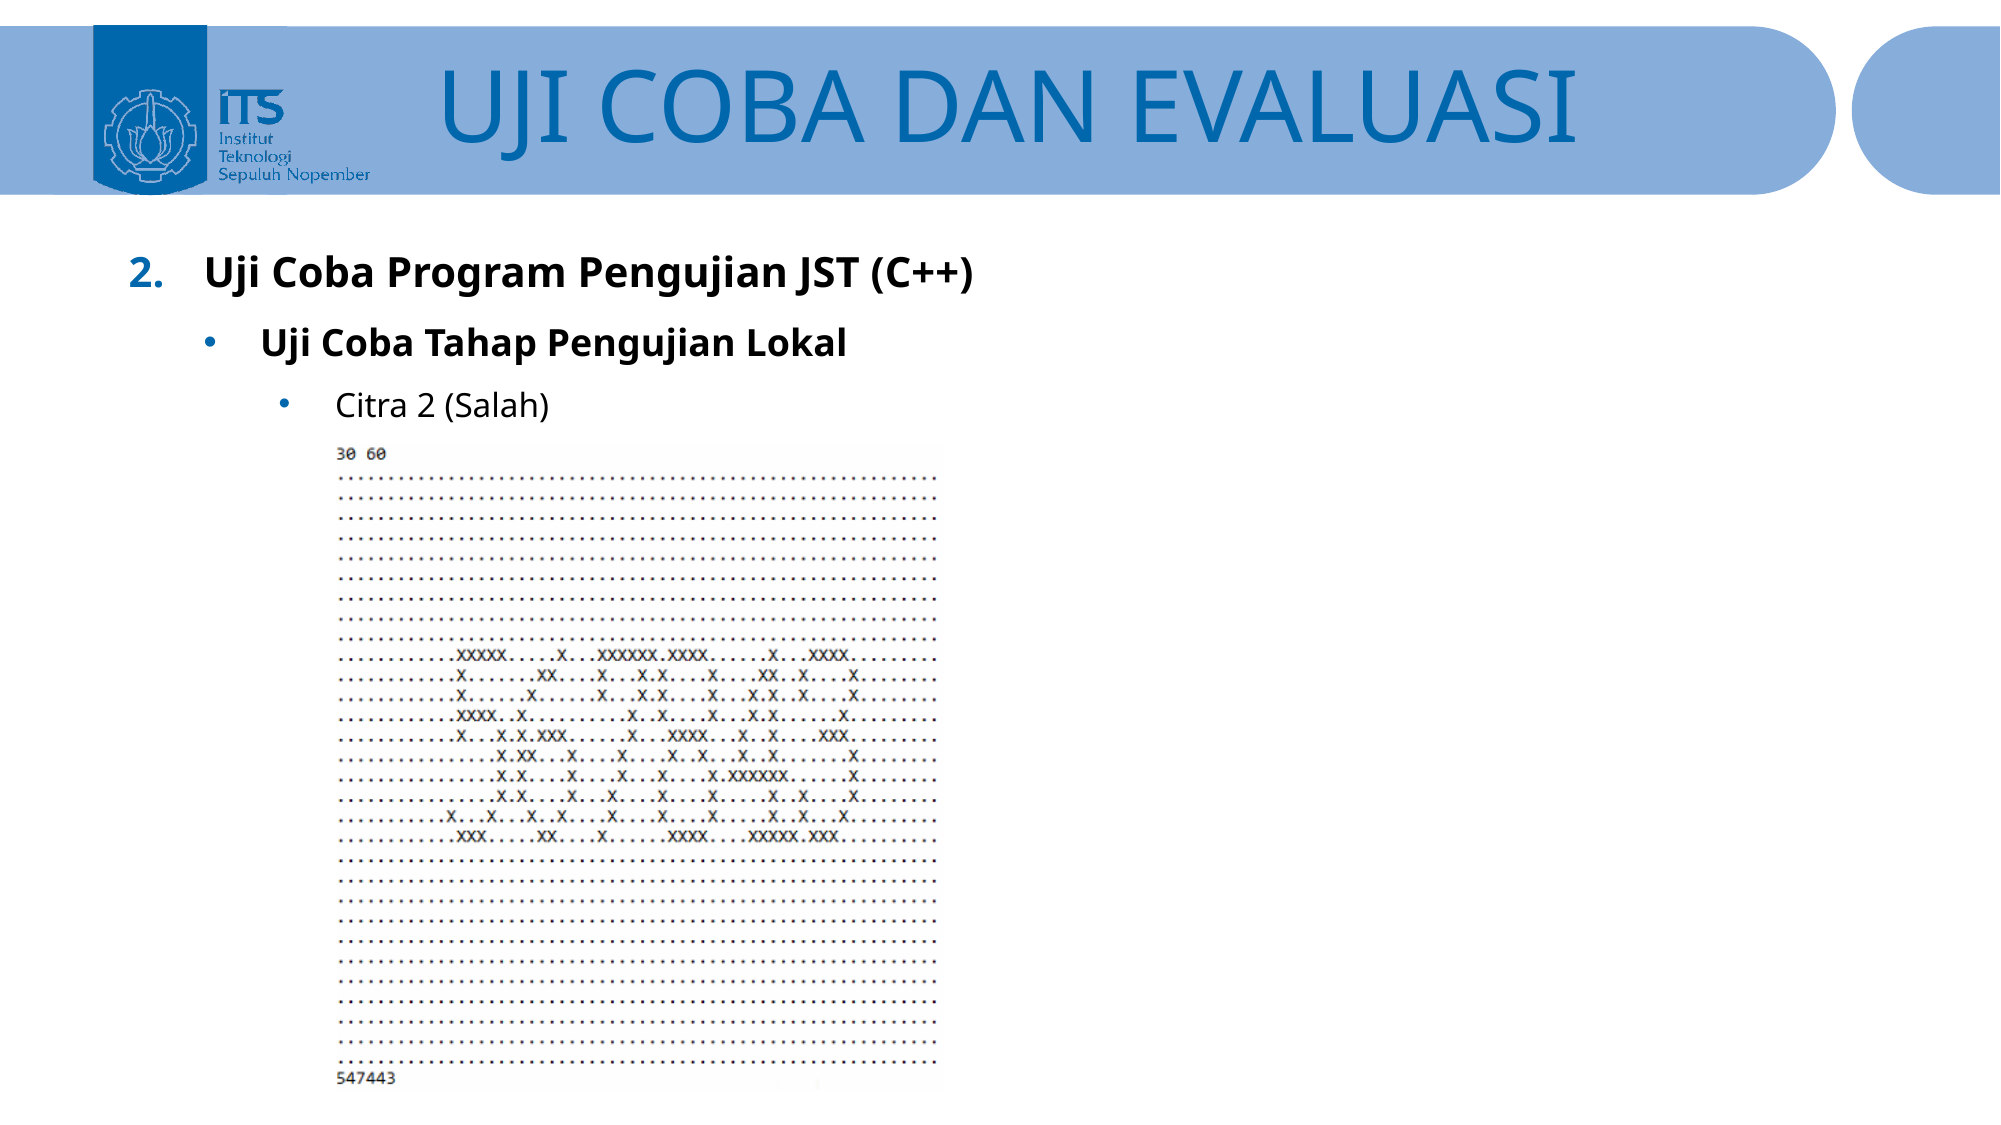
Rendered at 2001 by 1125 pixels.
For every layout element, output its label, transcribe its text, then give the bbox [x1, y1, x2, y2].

text_box Uji Coba Program Pengujian JST (C++) Uji Coba Tahap Pengujian Lokal Citra 2 (Salah) [114, 213, 1841, 491]
picture [336, 442, 944, 1091]
picture [83, 15, 378, 205]
list UJI COBA DAN EVALUASI [422, 51, 2000, 170]
text_box [0, 25, 83, 196]
